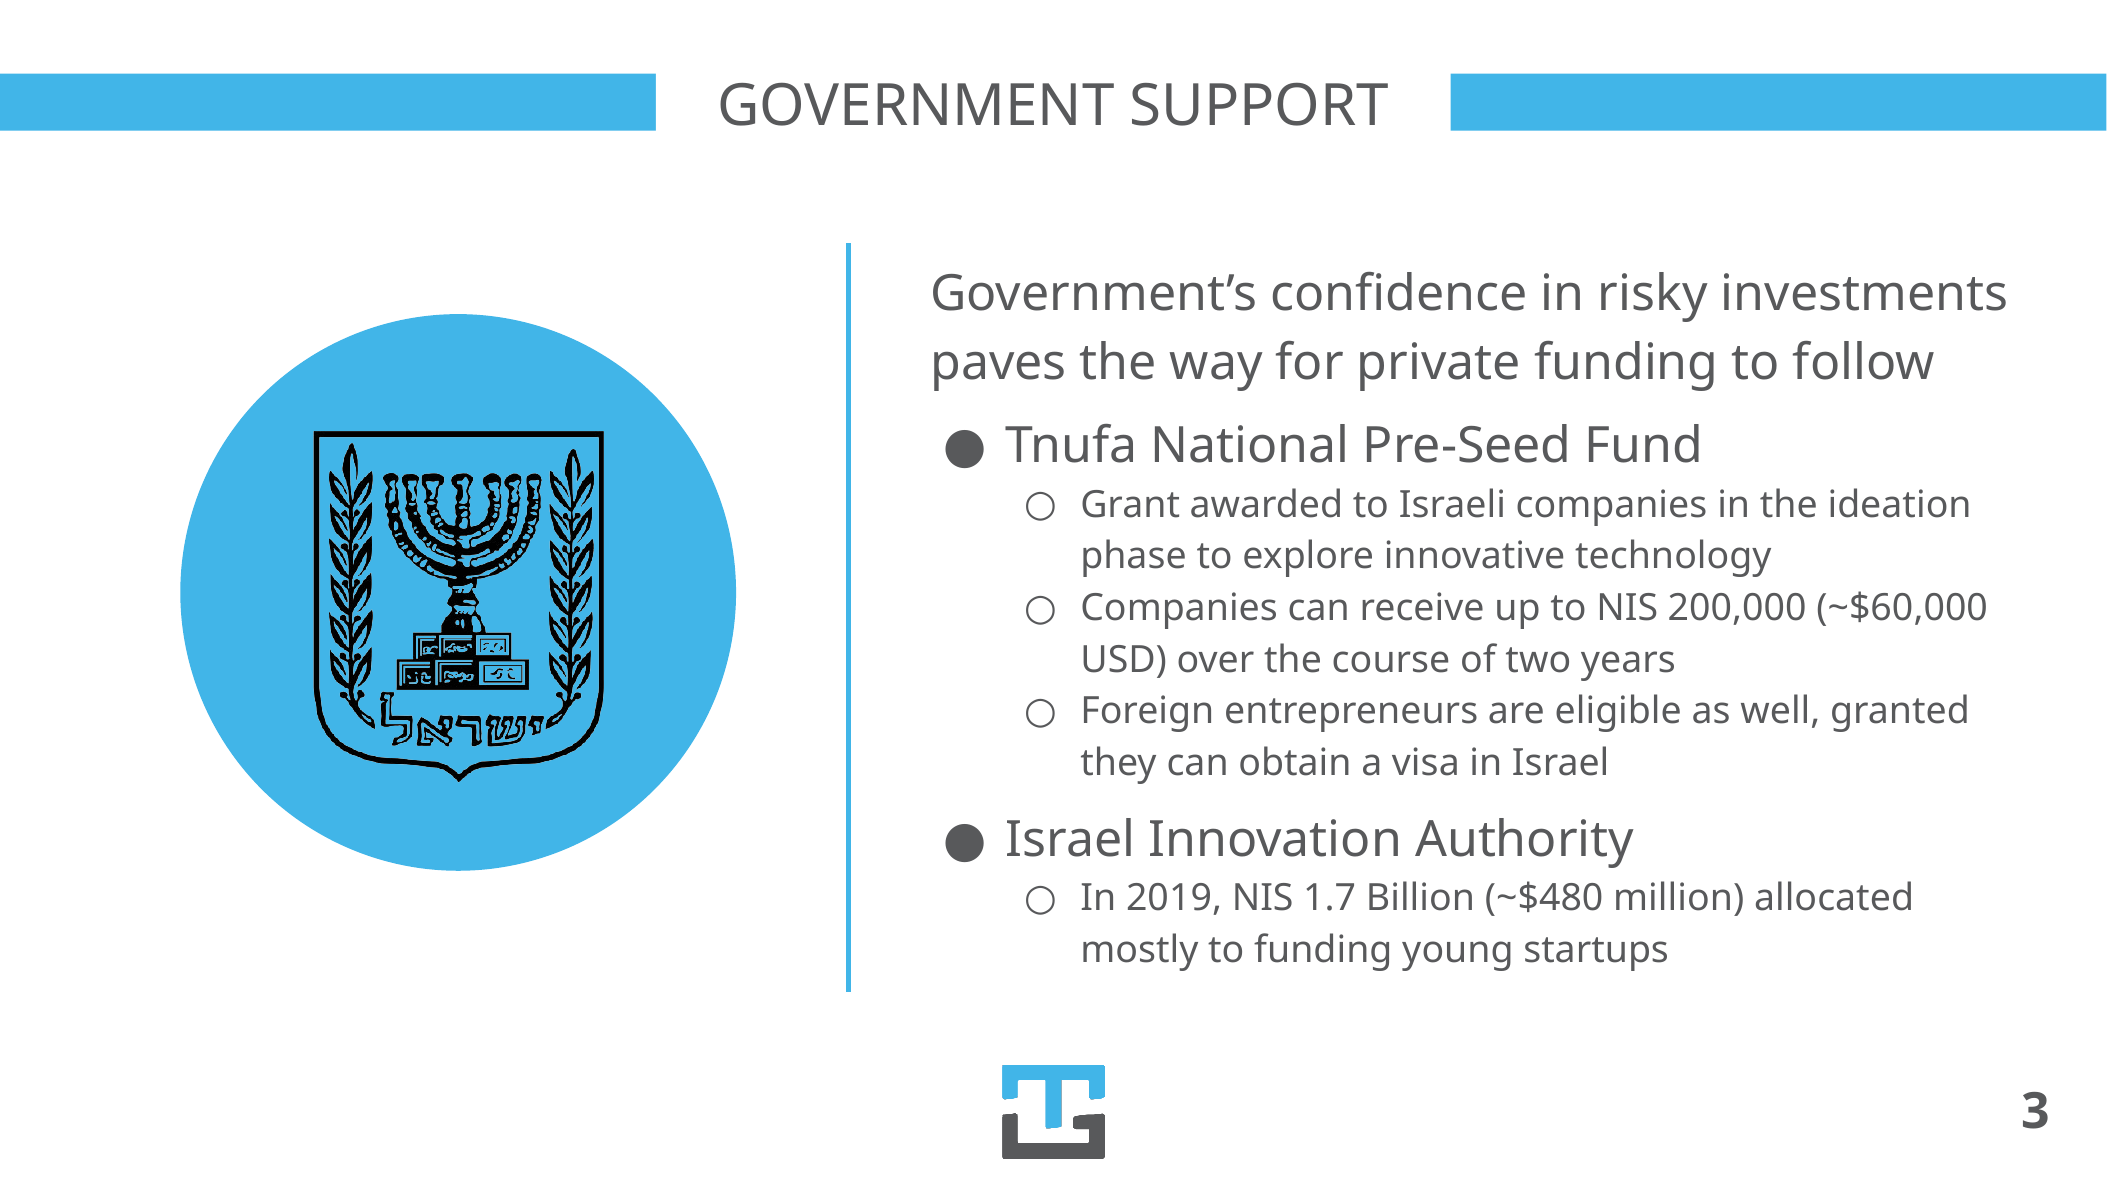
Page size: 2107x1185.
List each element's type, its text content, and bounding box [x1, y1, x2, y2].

title GOVERNMENT SUPPORT [655, 61, 1451, 143]
picture [965, 1065, 1141, 1161]
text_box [180, 313, 737, 871]
text_box [845, 241, 852, 994]
text_box Government’s confidence in risky investments paves the way for private funding to follow Tnufa National Pre-Seed Fund Grant awarded to Israeli companies in the ideation phase to explore innovative technology Companies can receive up to NIS 200,000 (~$60,000 USD) over the course of two years Foreign entrepreneurs are eligible as well, granted they can obtain a visa in Israel Israel Innovation Authority In 2019, NIS 1.7 Billion (~$480 million) allocated mostly to funding young startups [915, 236, 2039, 1011]
